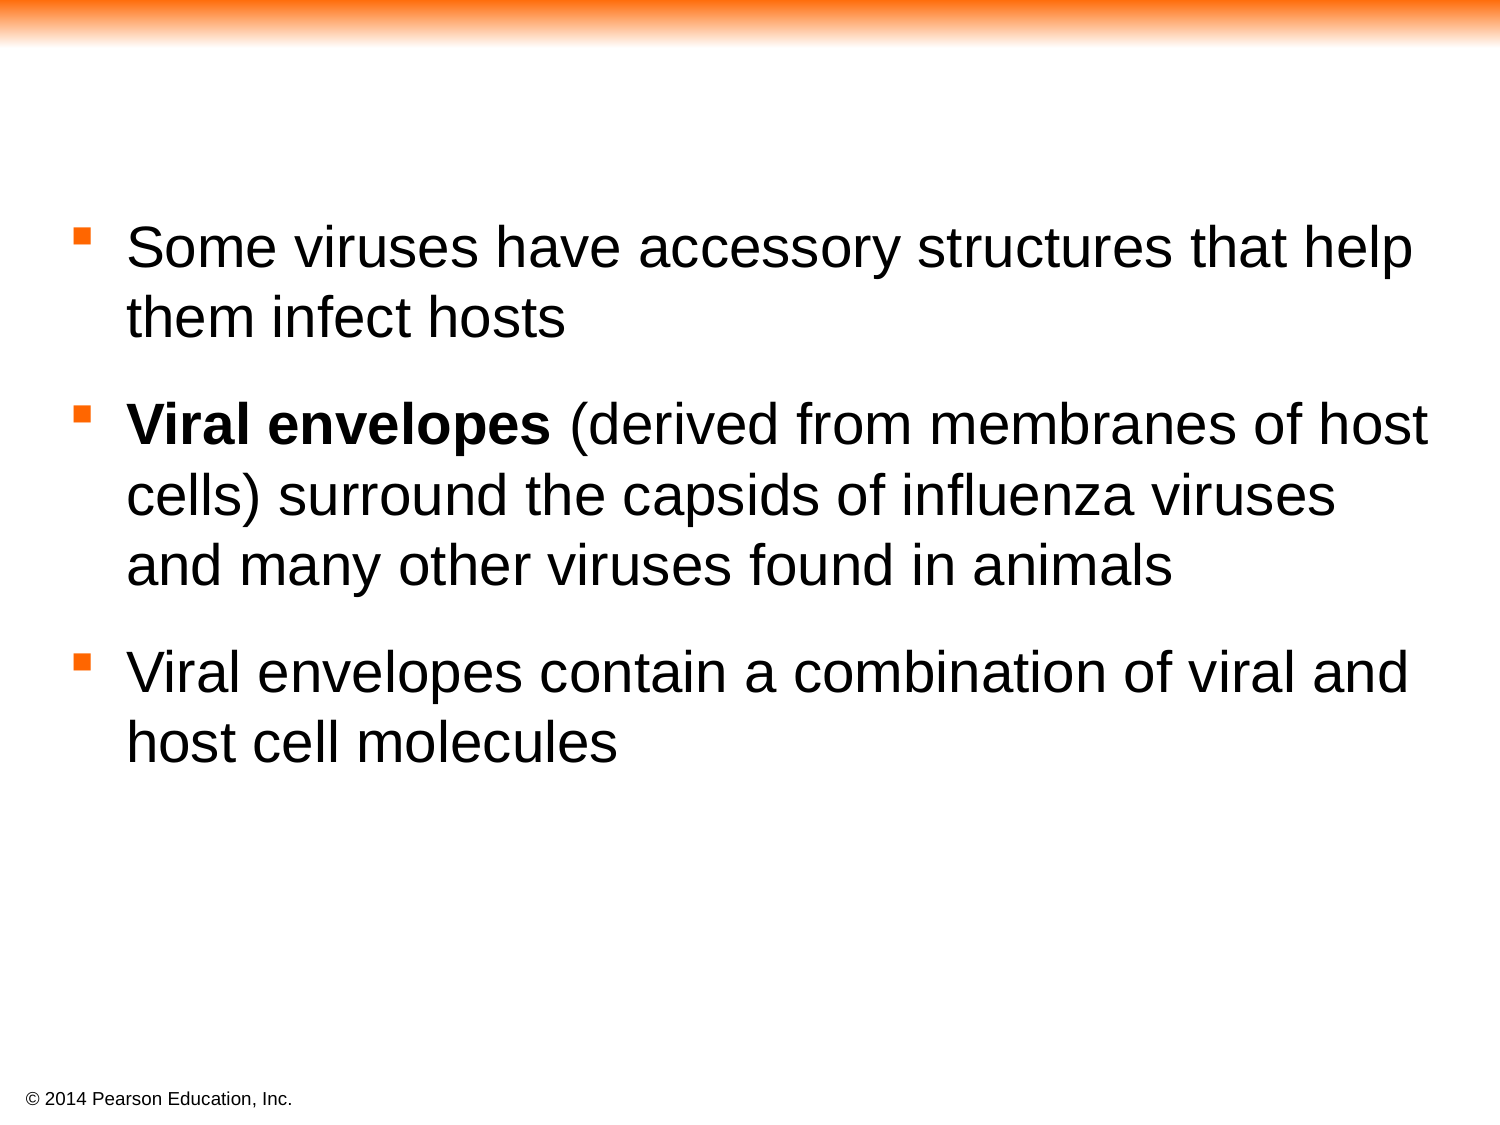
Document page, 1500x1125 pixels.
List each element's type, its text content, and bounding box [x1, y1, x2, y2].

list Some viruses have accessory structures that help them infect hosts Viral envelopes (derived from membranes of host cells) surround the capsids of influenza viruses and many other viruses found in animals Viral envelopes contain a combination of viral and host cell molecules [69, 208, 1464, 1042]
